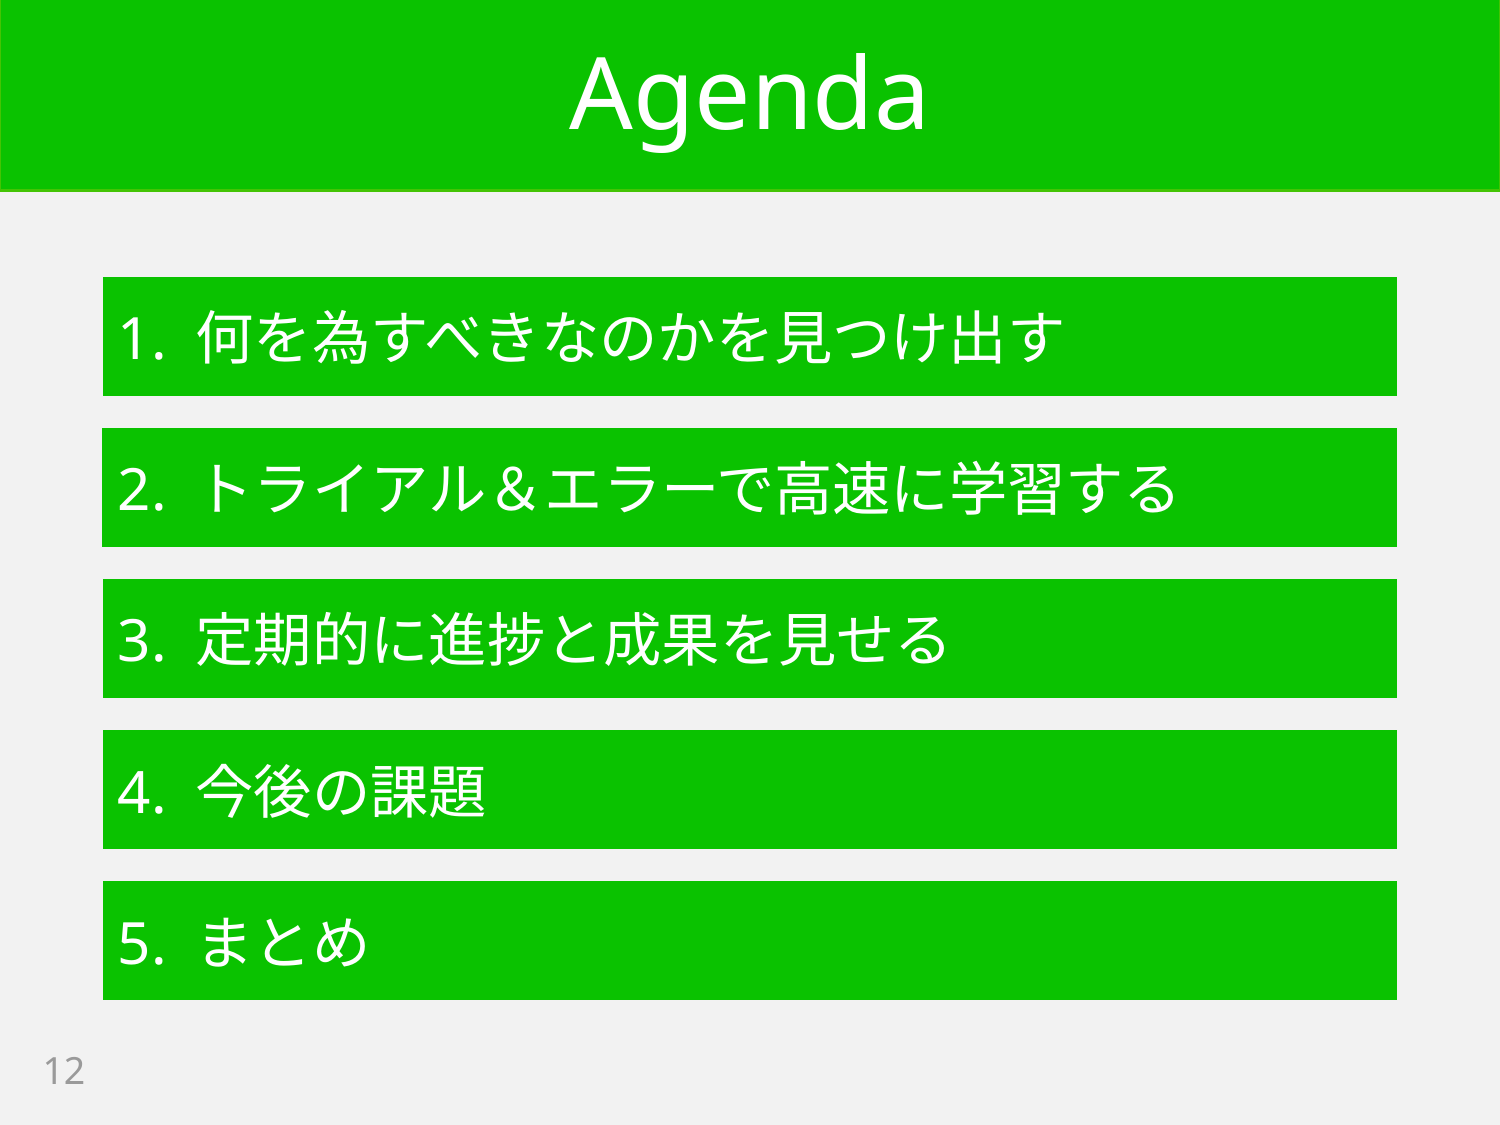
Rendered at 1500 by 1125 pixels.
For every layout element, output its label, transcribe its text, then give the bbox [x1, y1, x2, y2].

slide_number 12 [27, 1042, 146, 1102]
title Agenda [0, 53, 1500, 140]
text_box 2. トライアル＆エラーで高速に学習する [102, 428, 1397, 547]
text_box 1. 何を為すべきなのかを見つけ出す [103, 277, 1397, 396]
text_box 5. まとめ [103, 881, 1397, 1000]
text_box 4. 今後の課題 [103, 730, 1397, 849]
text_box 3. 定期的に進捗と成果を見せる [103, 579, 1397, 698]
